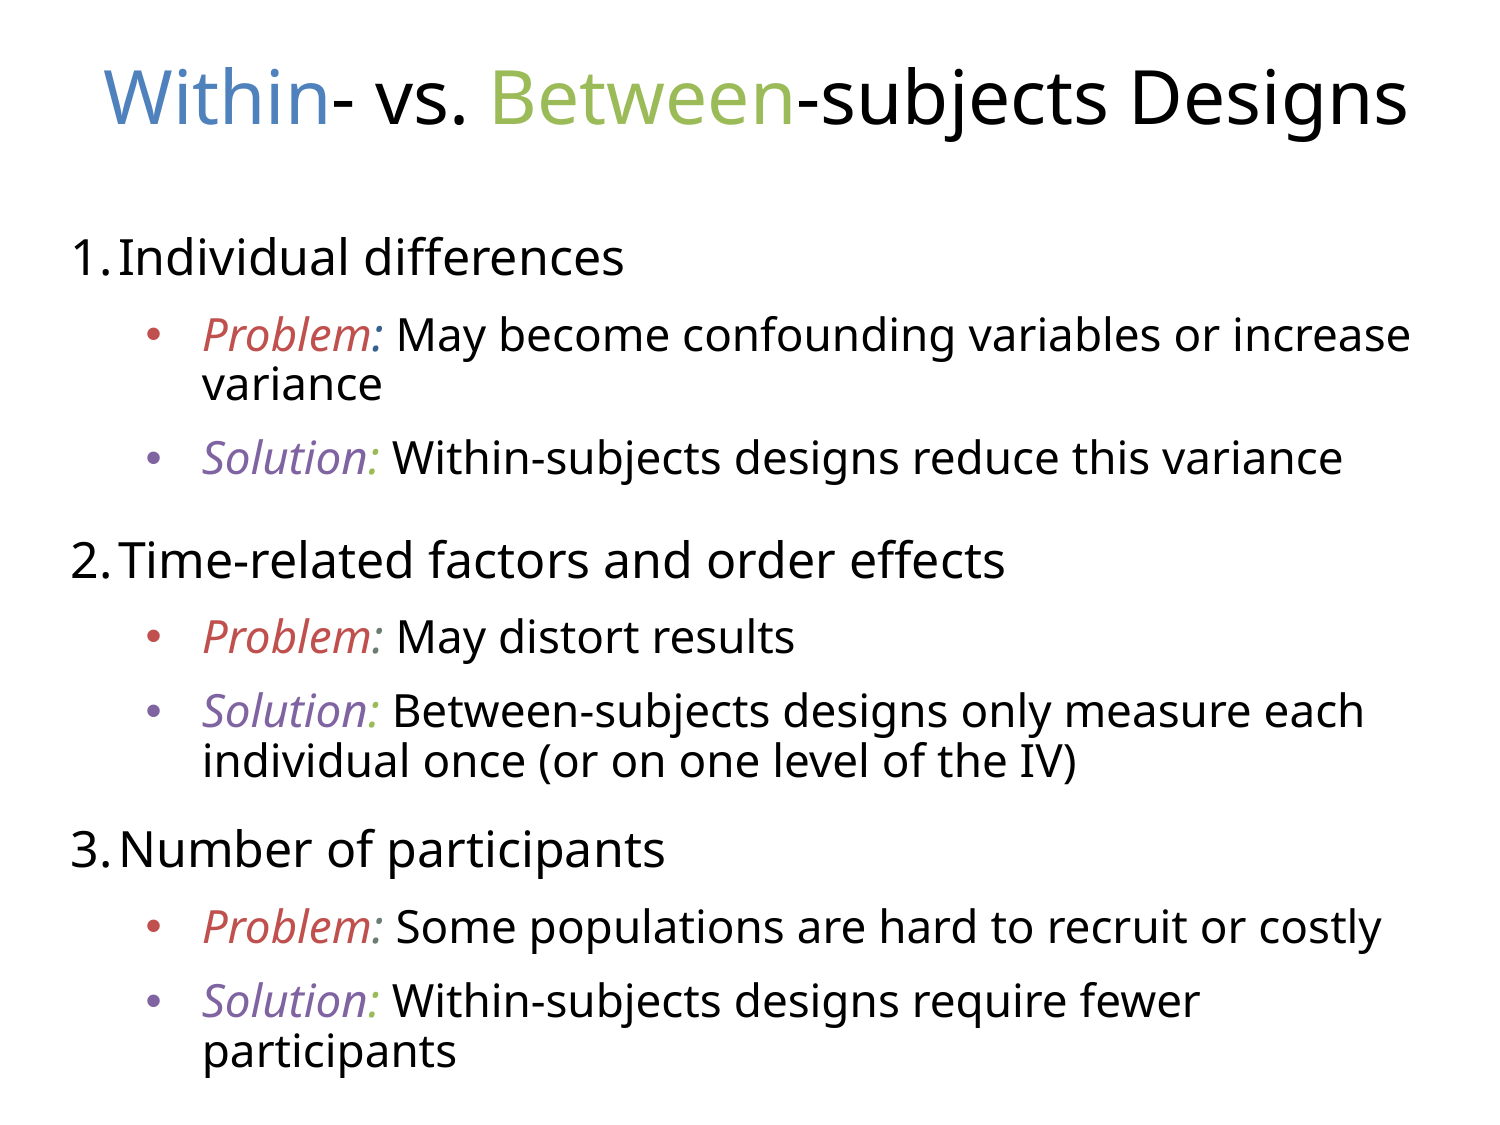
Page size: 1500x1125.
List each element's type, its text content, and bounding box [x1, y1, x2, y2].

list Individual differences Problem: May become confounding variables or increase variance Solution: Within-subjects designs reduce this variance Time-related factors and order effects Problem: May distort results Solution: Between-subjects designs only measure each individual once (or on one level of the IV) Number of participants Problem: Some populations are hard to recruit or costly Solution: Within-subjects designs require fewer participants [55, 224, 1448, 1025]
title Within- vs. Between-subjects Designs [66, 2, 1448, 187]
